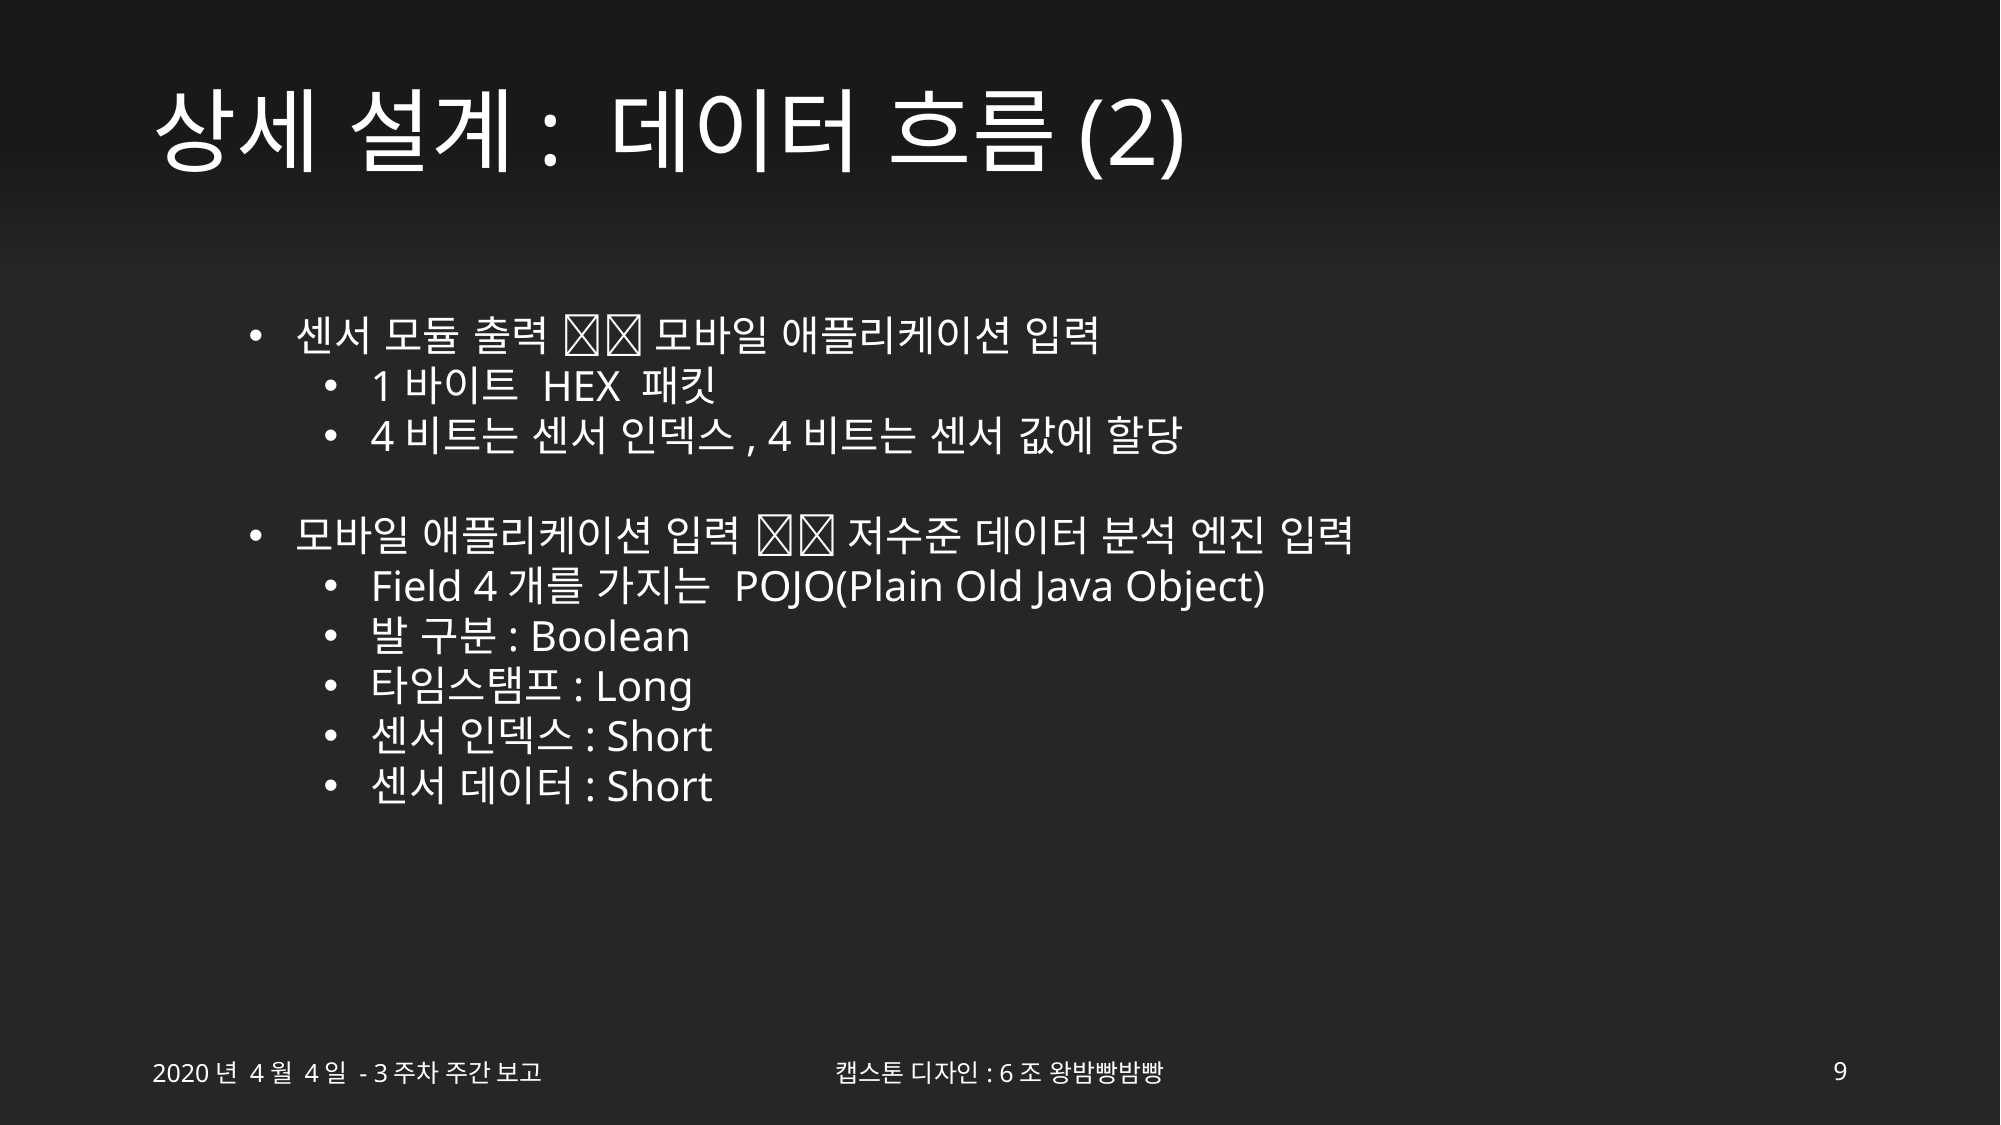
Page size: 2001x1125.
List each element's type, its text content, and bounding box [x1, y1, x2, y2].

text_box 센서 모듈 출력  모바일 애플리케이션 입력 1바이트 HEX 패킷 4비트는 센서 인덱스, 4비트는 센서 값에 할당 모바일 애플리케이션 입력  저수준 데이터 분석 엔진 입력 Field 4개를 가지는 POJO(Plain Old Java Object) 발 구분: Boolean 타임스탬프: Long 센서 인덱스: Short 센서 데이터: Short [233, 302, 1766, 818]
footer 캡스톤 디자인: 6조 왕밤빵밤빵 [662, 1042, 1338, 1103]
title 상세 설계: 데이터 흐름(2) [137, 41, 1863, 231]
slide_number 2020년 4월 4일 - 3주차 주간 보고 [137, 1042, 588, 1103]
slide_number 9 [1412, 1042, 1863, 1103]
